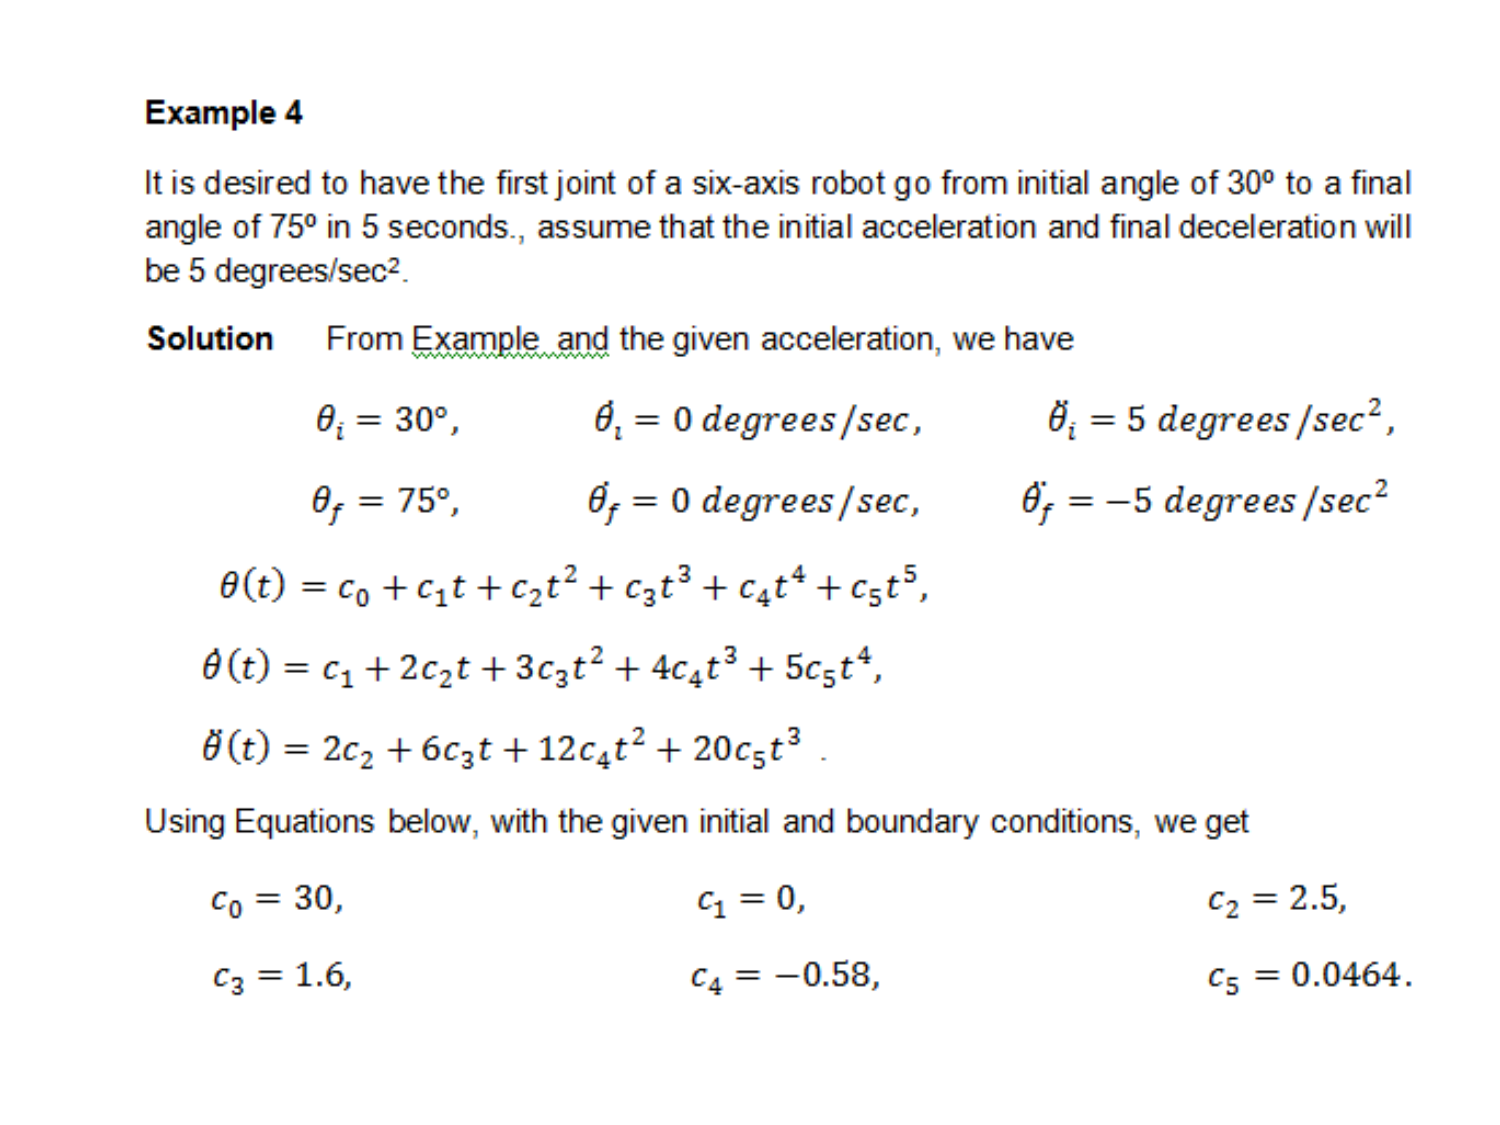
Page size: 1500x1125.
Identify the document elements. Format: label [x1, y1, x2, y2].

picture [74, 74, 1484, 1013]
